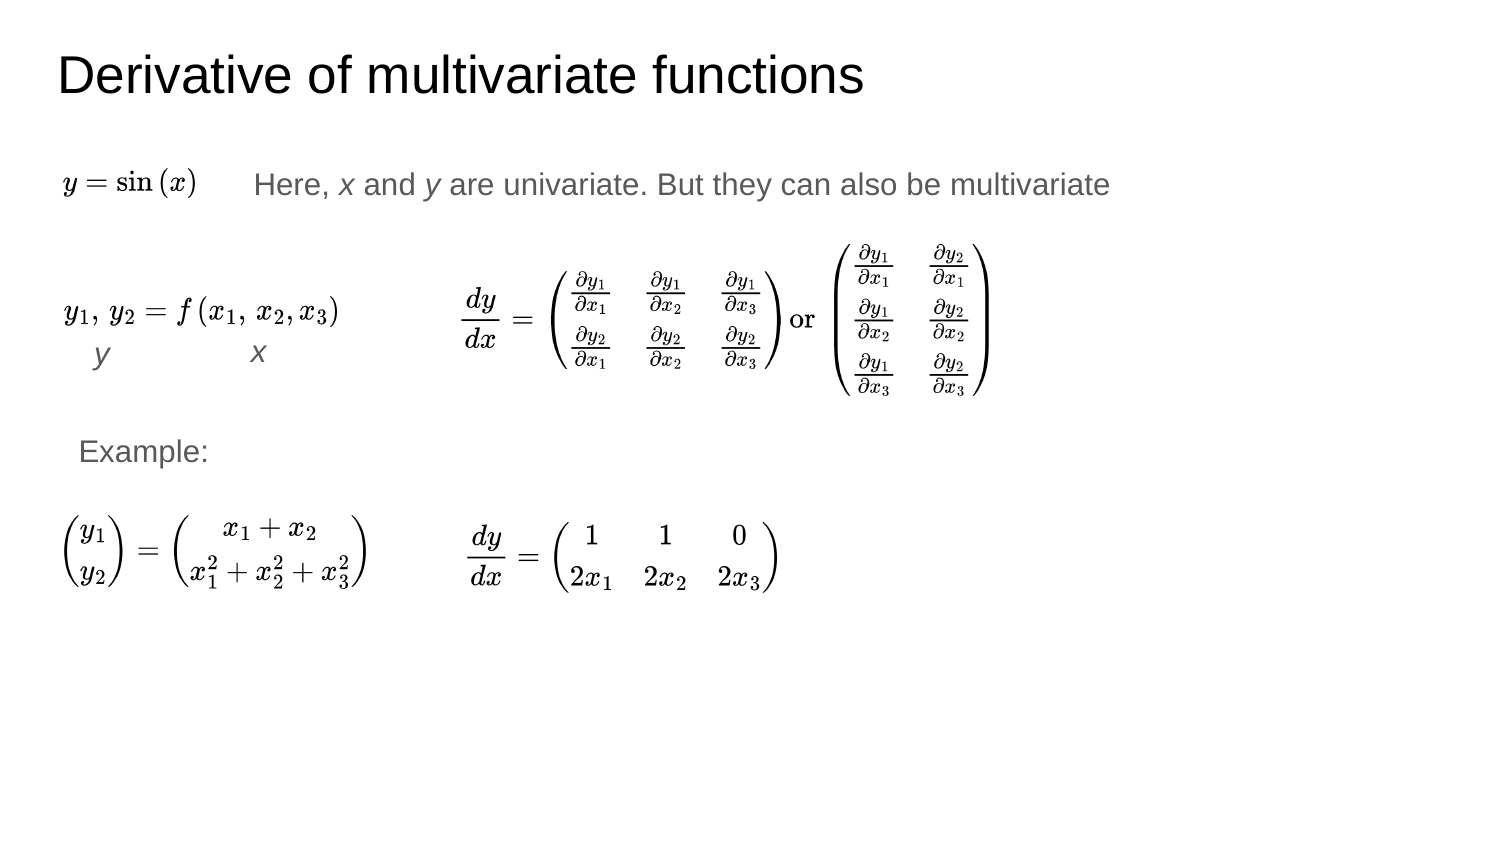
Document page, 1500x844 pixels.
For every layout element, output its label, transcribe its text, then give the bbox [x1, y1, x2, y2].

picture [467, 521, 777, 594]
text_box Here, x and y are univariate. But they can also be multivariate [238, 149, 1231, 217]
text_box x [235, 335, 286, 385]
text_box y [79, 335, 130, 386]
picture [63, 168, 195, 199]
picture [461, 244, 989, 396]
text_box Example: [63, 415, 274, 484]
picture [64, 296, 337, 327]
picture [64, 515, 366, 589]
title Derivative of multivariate functions [42, 25, 1441, 120]
